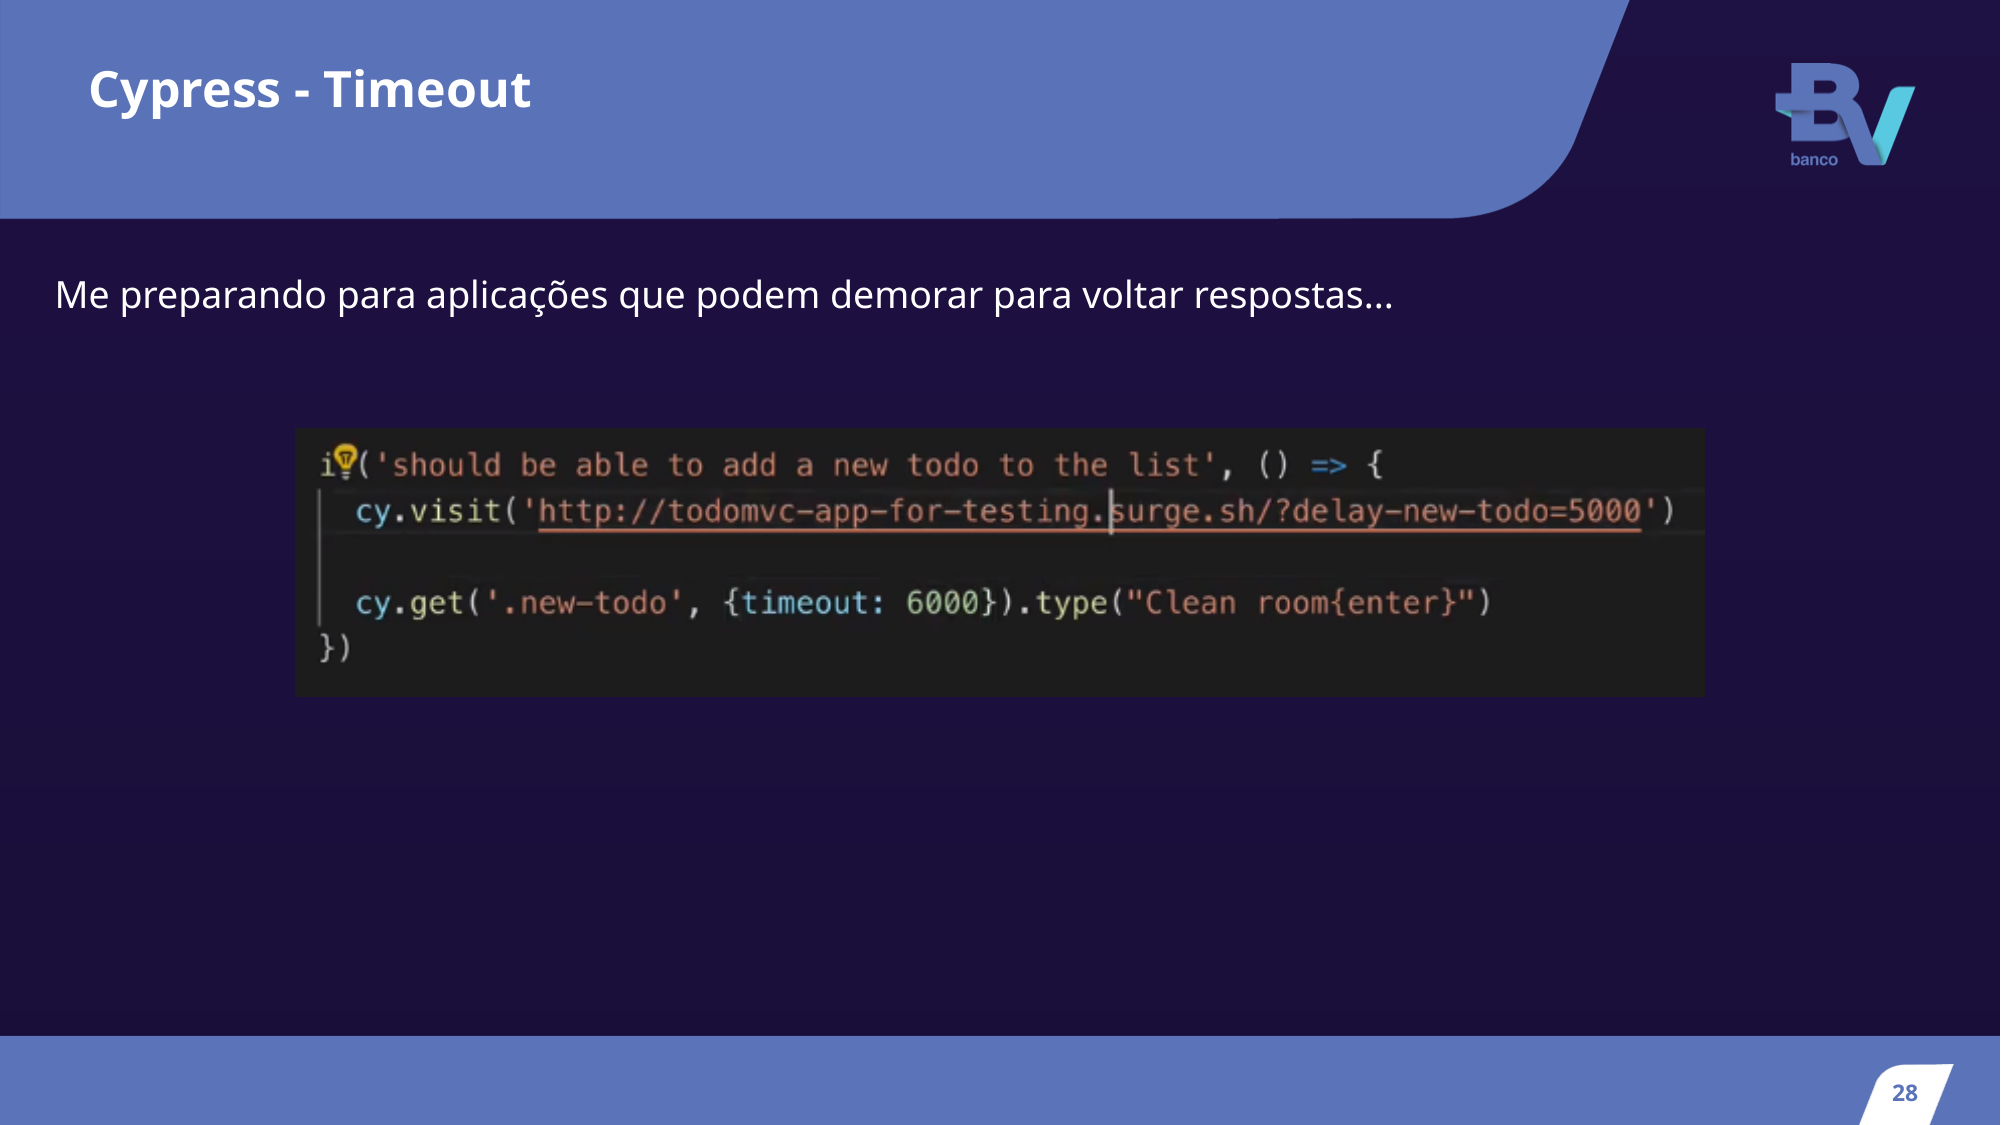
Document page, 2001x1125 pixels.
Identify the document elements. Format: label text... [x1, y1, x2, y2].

picture [0, 0, 1653, 253]
picture [295, 428, 1705, 697]
slide_number 28 [1857, 1064, 1954, 1125]
text_box Me preparando para aplicações que podem demorar para voltar respostas... [39, 263, 1836, 324]
title Cypress - Timeout [89, 56, 1382, 128]
picture [1775, 63, 1916, 166]
